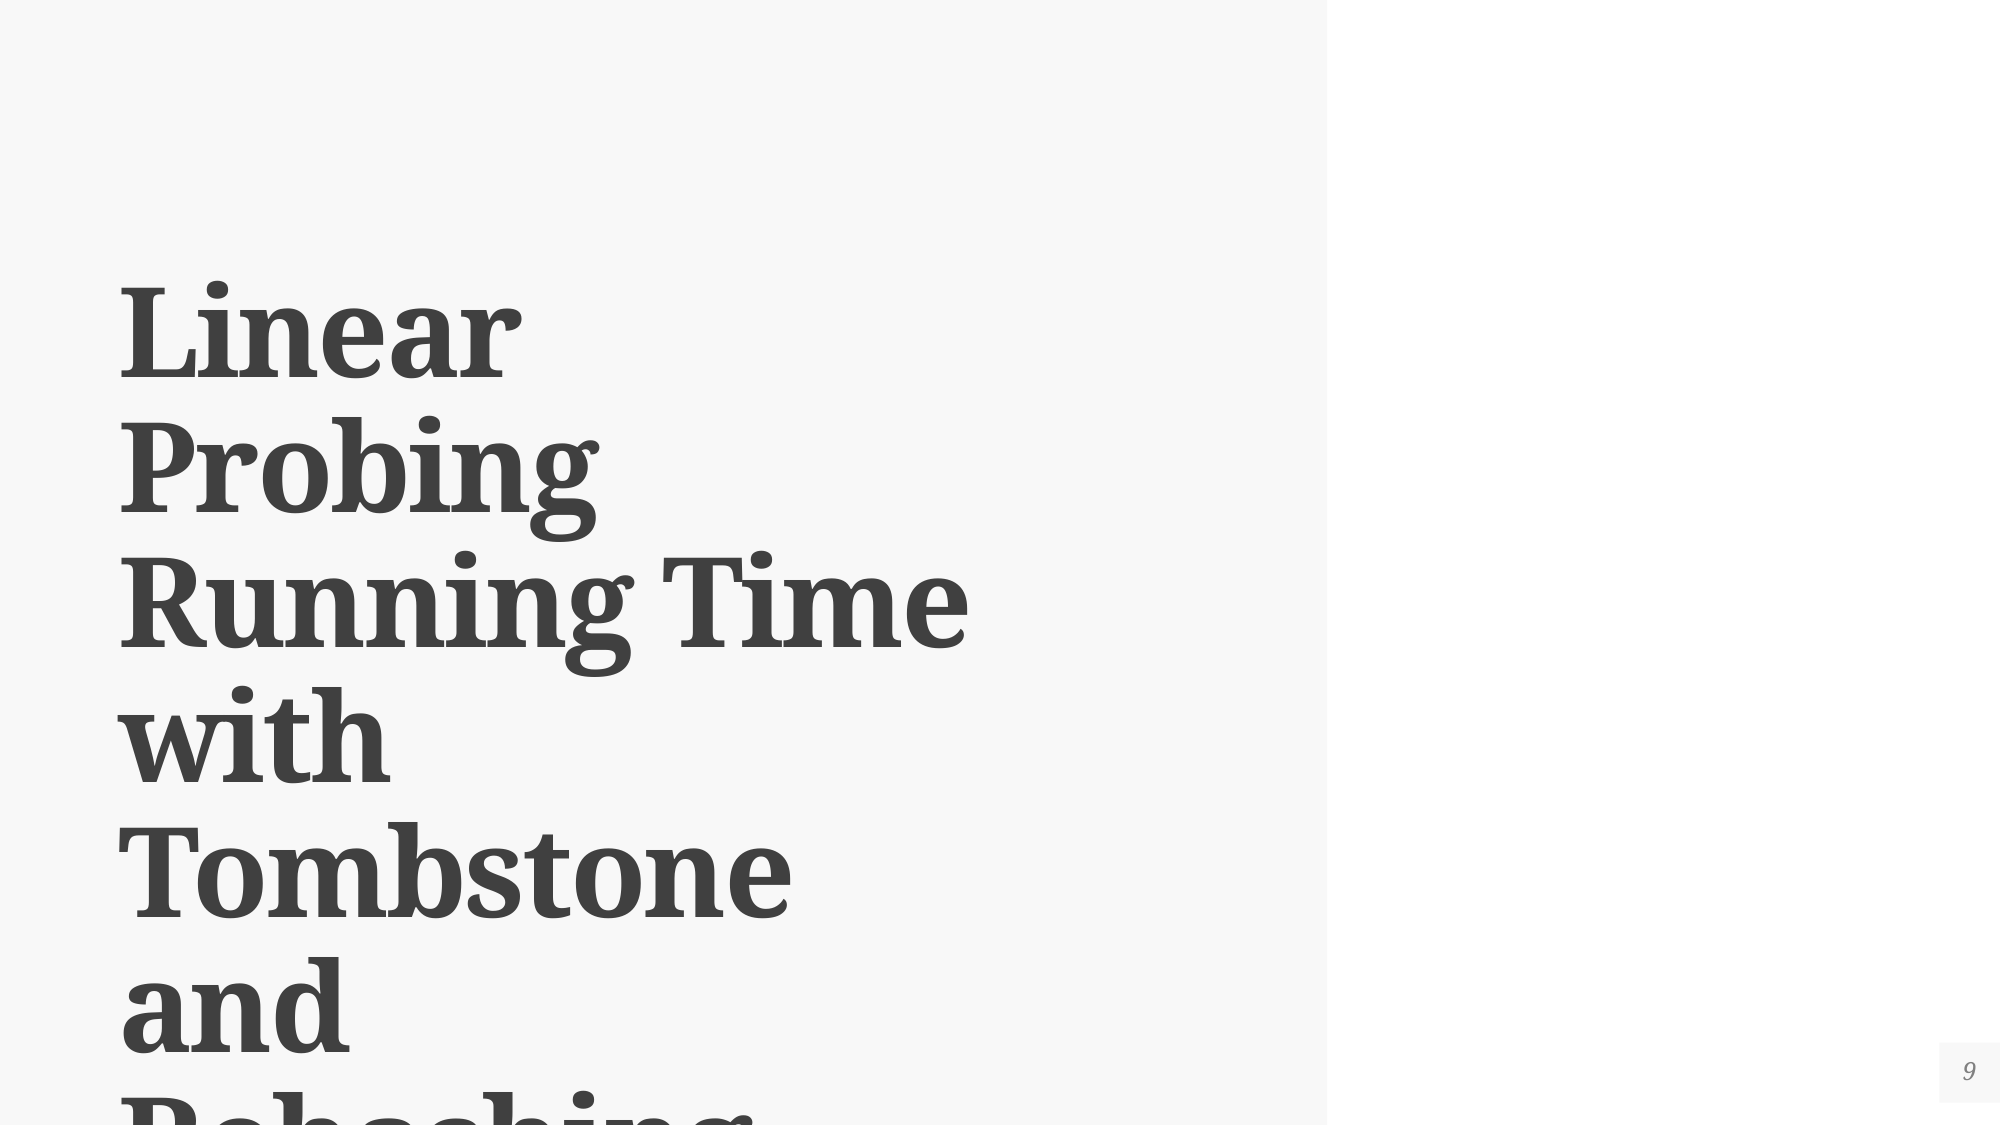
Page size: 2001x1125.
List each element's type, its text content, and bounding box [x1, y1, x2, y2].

title Linear Probing Running Time with Tombstone and Rehashing Techniques [0, 0, 1328, 1125]
slide_number 9 [1939, 1042, 2000, 1103]
